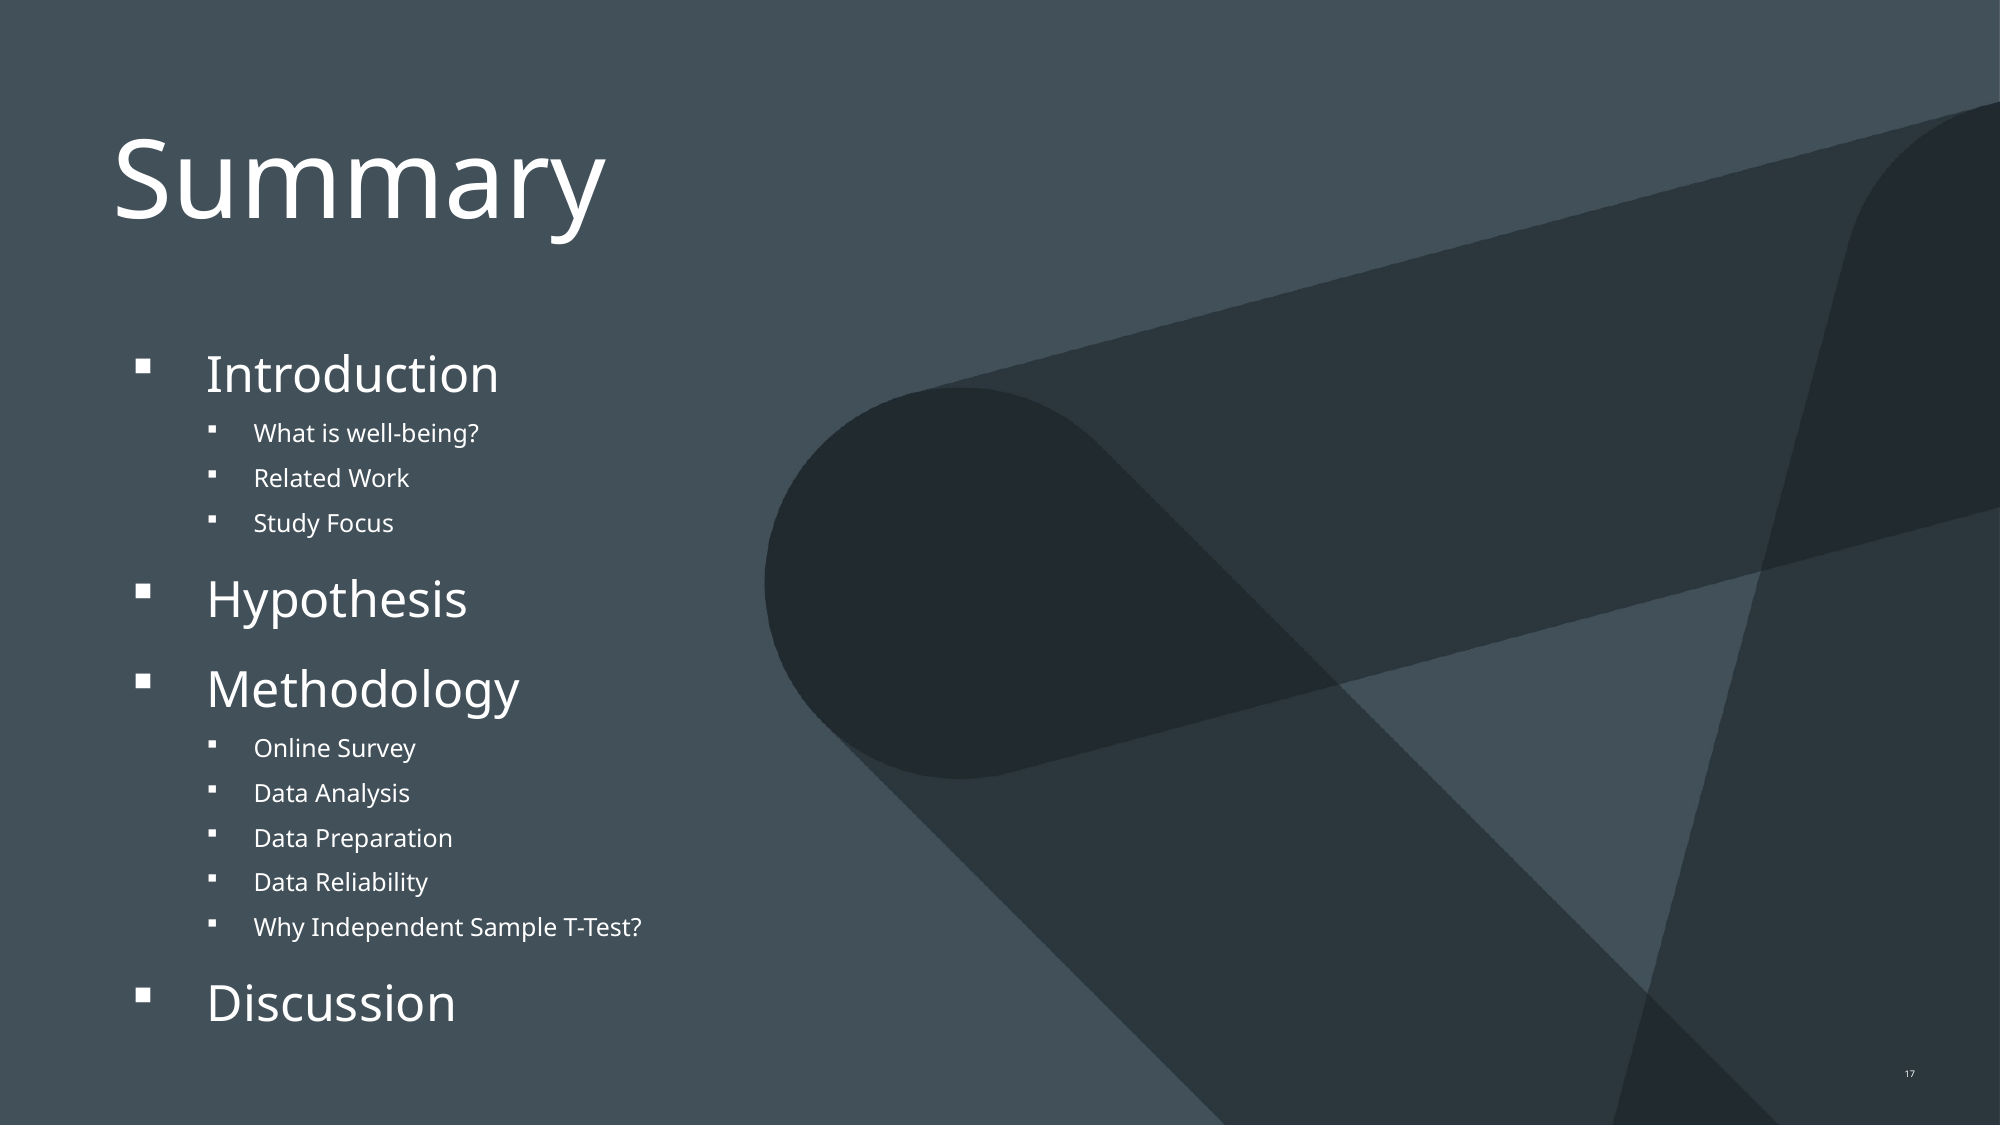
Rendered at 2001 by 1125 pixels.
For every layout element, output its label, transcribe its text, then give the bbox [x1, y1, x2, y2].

text_box Introduction What is well-being? Related Work Study Focus Hypothesis Methodology Online Survey Data Analysis Data Preparation Data Reliability Why Independent Sample T-Test? Discussion [116, 305, 1715, 1040]
list Summary [97, 116, 911, 448]
picture [0, 0, 2000, 1125]
